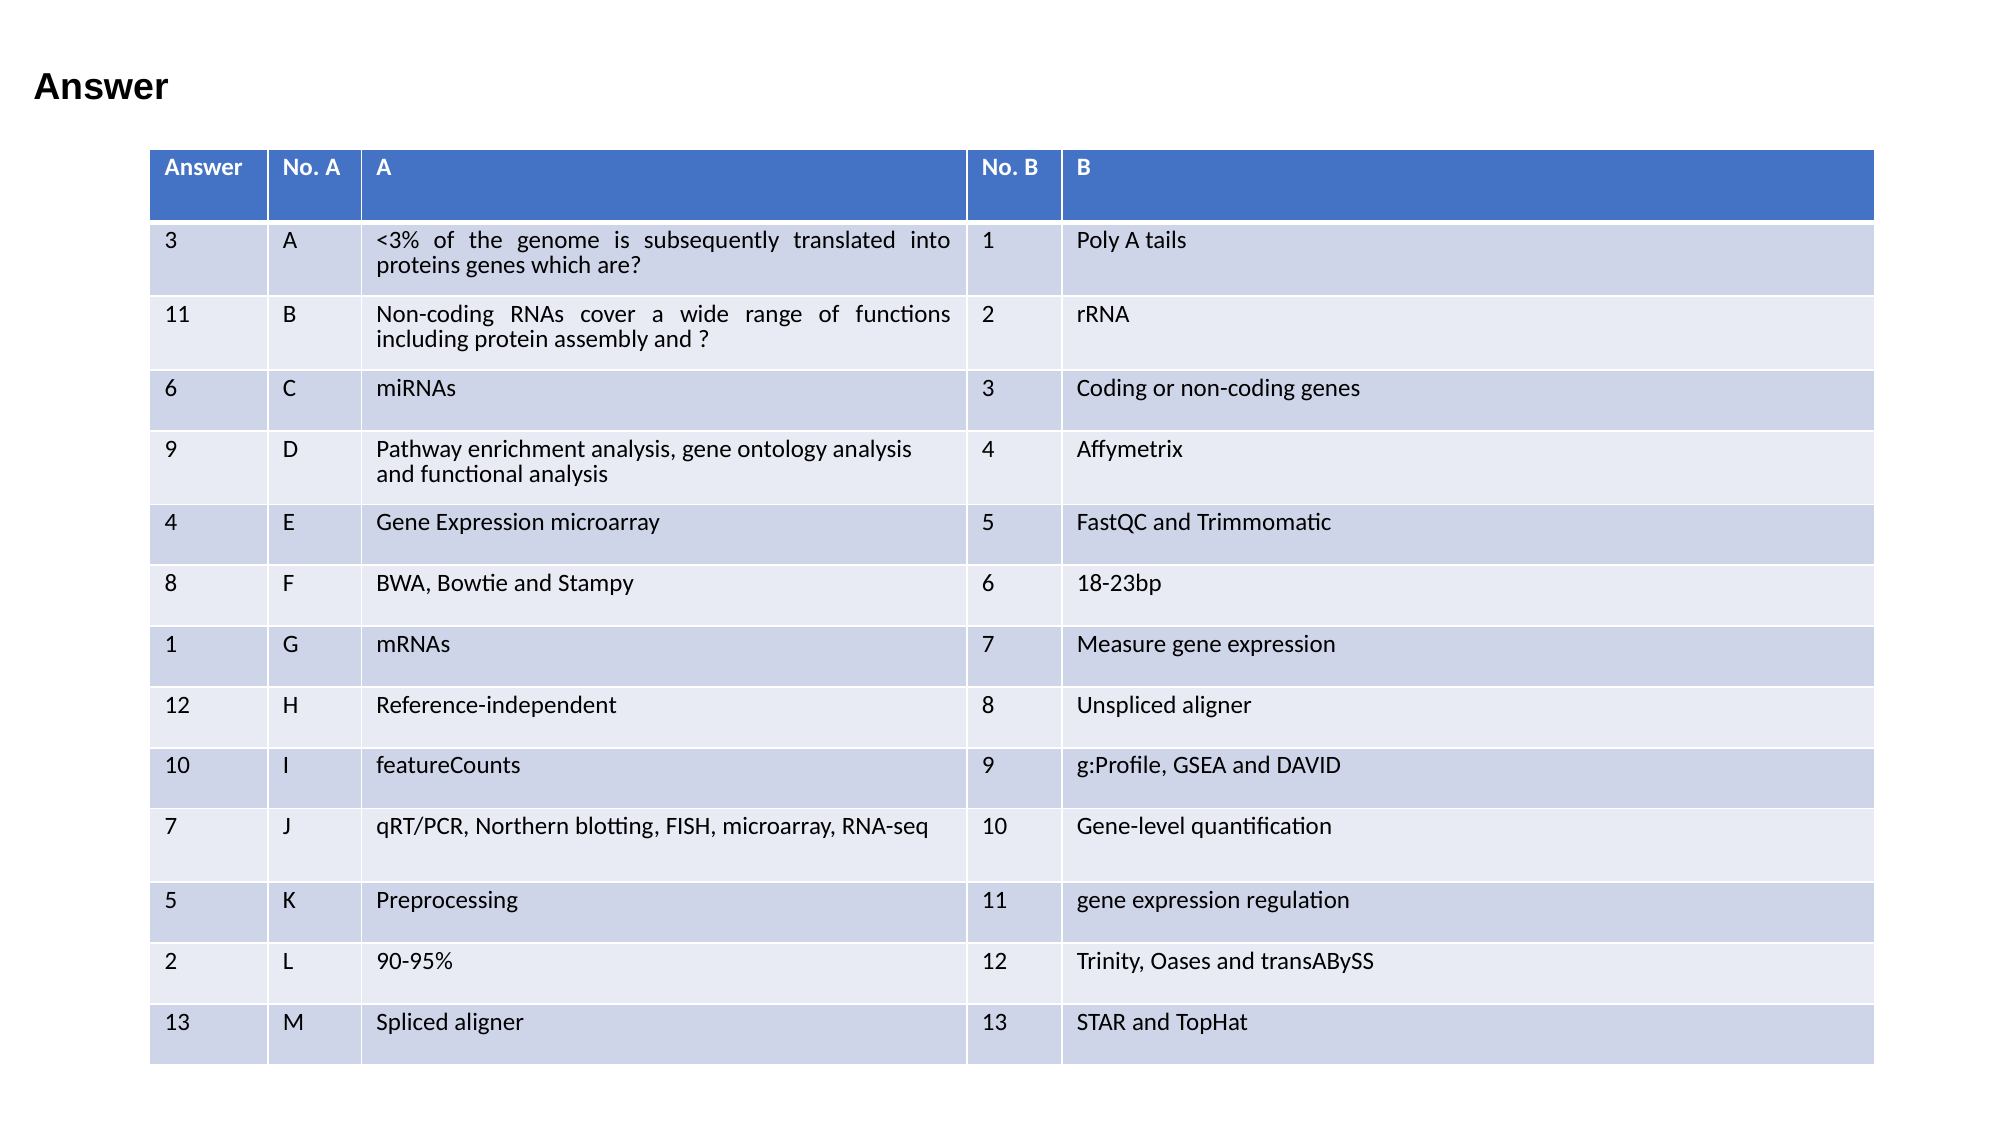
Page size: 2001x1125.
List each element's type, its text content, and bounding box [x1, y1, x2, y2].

table_cell mRNAs [362, 627, 966, 686]
table_cell Measure gene expression [1063, 627, 1874, 686]
table_cell Non-coding RNAs cover a wide range of functions including protein assembly and ? [362, 297, 966, 369]
text_box Answer [18, 55, 658, 115]
table_cell 8 [968, 688, 1061, 747]
table_cell 13 [150, 1005, 267, 1064]
table_cell 8 [150, 566, 267, 625]
table_cell 10 [150, 749, 267, 808]
table_cell 2 [968, 297, 1061, 369]
table_cell Spliced aligner [362, 1005, 966, 1064]
table_cell 11 [968, 883, 1061, 942]
table_cell Affymetrix [1063, 432, 1874, 504]
table_cell J [269, 809, 361, 881]
table_cell A [269, 225, 361, 295]
table_cell Poly A tails [1063, 225, 1874, 295]
table_cell STAR and TopHat [1063, 1005, 1874, 1064]
table_header A [362, 150, 966, 220]
table_cell featureCounts [362, 749, 966, 808]
table_cell Reference-independent [362, 688, 966, 747]
table_cell gene expression regulation [1063, 883, 1874, 942]
table_cell 9 [968, 749, 1061, 808]
table_cell 4 [150, 505, 267, 564]
table_cell Unspliced aligner [1063, 688, 1874, 747]
table_cell FastQC and Trimmomatic [1063, 505, 1874, 564]
table_cell 12 [968, 944, 1061, 1003]
table_cell L [269, 944, 361, 1003]
table_cell 13 [968, 1005, 1061, 1064]
table_cell B [269, 297, 361, 369]
table_header No. B [968, 150, 1061, 220]
table_cell BWA, Bowtie and Stampy [362, 566, 966, 625]
table_cell 6 [968, 566, 1061, 625]
table_cell 5 [150, 883, 267, 942]
table_cell miRNAs [362, 371, 966, 430]
table_cell Gene-level quantification [1063, 809, 1874, 881]
table_cell 2 [150, 944, 267, 1003]
table_cell Gene Expression microarray [362, 505, 966, 564]
table_header No. A [269, 150, 361, 220]
table_cell 10 [968, 809, 1061, 881]
table_cell 4 [968, 432, 1061, 504]
table_header Answer [150, 150, 267, 220]
table_cell K [269, 883, 361, 942]
table_cell g:Profile, GSEA and DAVID [1063, 749, 1874, 808]
table_cell rRNA [1063, 297, 1874, 369]
table_cell E [269, 505, 361, 564]
table_cell 6 [150, 371, 267, 430]
table_cell H [269, 688, 361, 747]
table_cell qRT/PCR, Northern blotting, FISH, microarray, RNA-seq [362, 809, 966, 881]
table_cell M [269, 1005, 361, 1064]
table_cell D [269, 432, 361, 504]
table_cell <3% of the genome is subsequently translated into proteins genes which are? [362, 225, 966, 295]
table_cell 7 [150, 809, 267, 881]
table_cell 12 [150, 688, 267, 747]
table_cell 3 [150, 225, 267, 295]
table_header B [1063, 150, 1874, 220]
table_cell 90-95% [362, 944, 966, 1003]
table_cell 1 [150, 627, 267, 686]
table_cell 7 [968, 627, 1061, 686]
table_cell G [269, 627, 361, 686]
table_cell Pathway enrichment analysis, gene ontology analysis and functional analysis [362, 432, 966, 504]
table_cell Coding or non-coding genes [1063, 371, 1874, 430]
table_cell I [269, 749, 361, 808]
table_cell 5 [968, 505, 1061, 564]
table_cell 1 [968, 225, 1061, 295]
table_cell 9 [150, 432, 267, 504]
table_cell 11 [150, 297, 267, 369]
table_cell F [269, 566, 361, 625]
table_cell C [269, 371, 361, 430]
table_cell Trinity, Oases and transABySS [1063, 944, 1874, 1003]
table_cell 3 [968, 371, 1061, 430]
table_cell 18-23bp [1063, 566, 1874, 625]
table_cell Preprocessing [362, 883, 966, 942]
